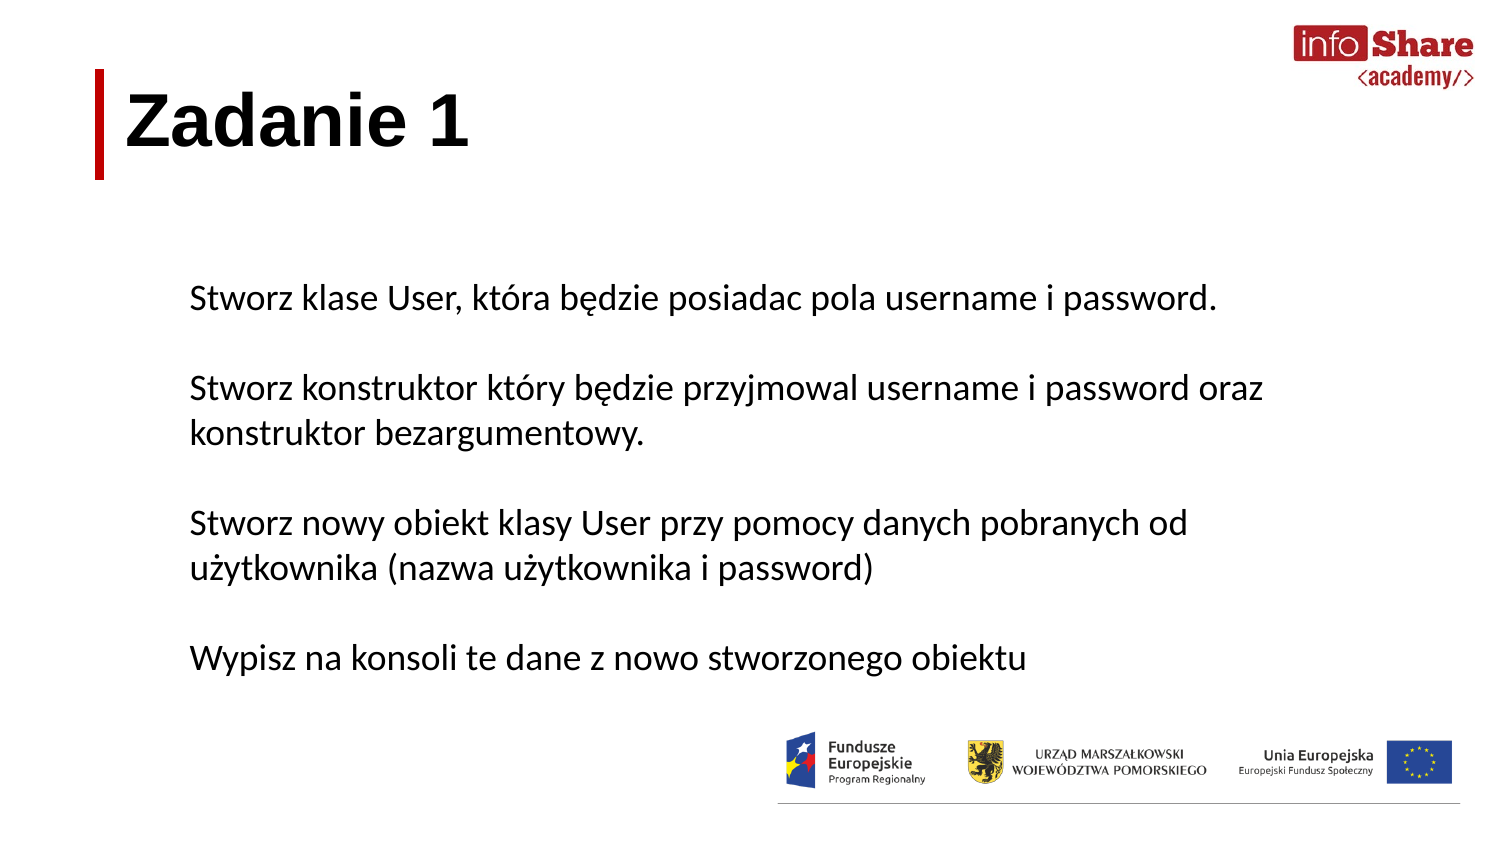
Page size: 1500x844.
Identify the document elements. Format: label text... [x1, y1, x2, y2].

text_box [777, 731, 1461, 805]
text_box Zadanie 1 [125, 71, 1500, 163]
text_box Stworz klase User, która będzie posiadac pola username i password. Stworz konstruktor który będzie przyjmowal username i password oraz konstruktor bezargumentowy. Stworz nowy obiekt klasy User przy pomocy danych pobranych od użytkownika (nazwa użytkownika i password) Wypisz na konsoli te dane z nowo stworzonego obiektu [189, 272, 1311, 682]
picture [1291, 24, 1475, 71]
